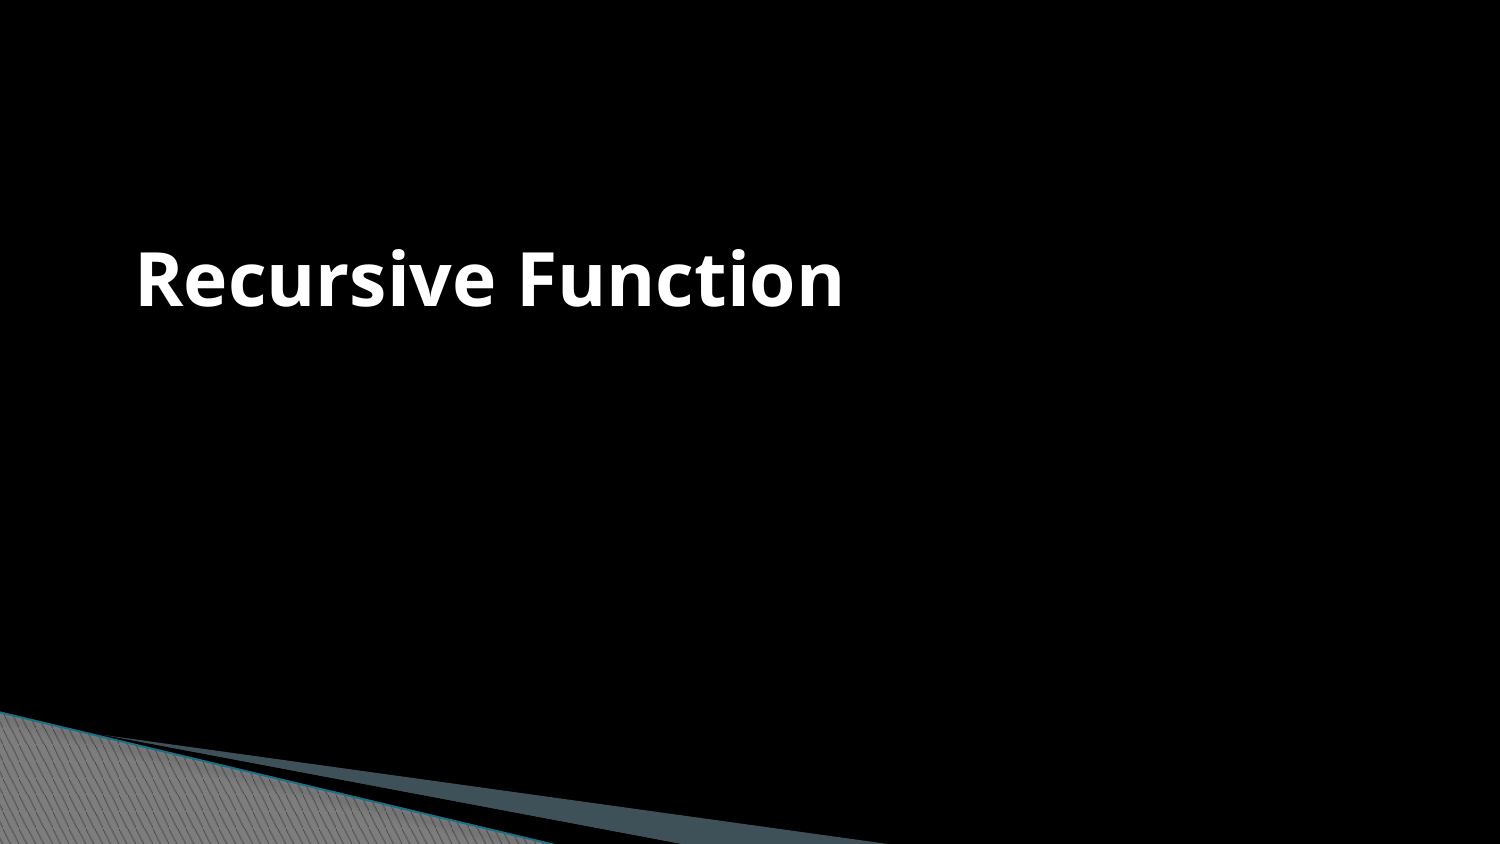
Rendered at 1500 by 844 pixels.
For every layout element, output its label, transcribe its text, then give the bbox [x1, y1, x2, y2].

title Recursive Function [119, 216, 1381, 466]
picture [0, 714, 542, 844]
